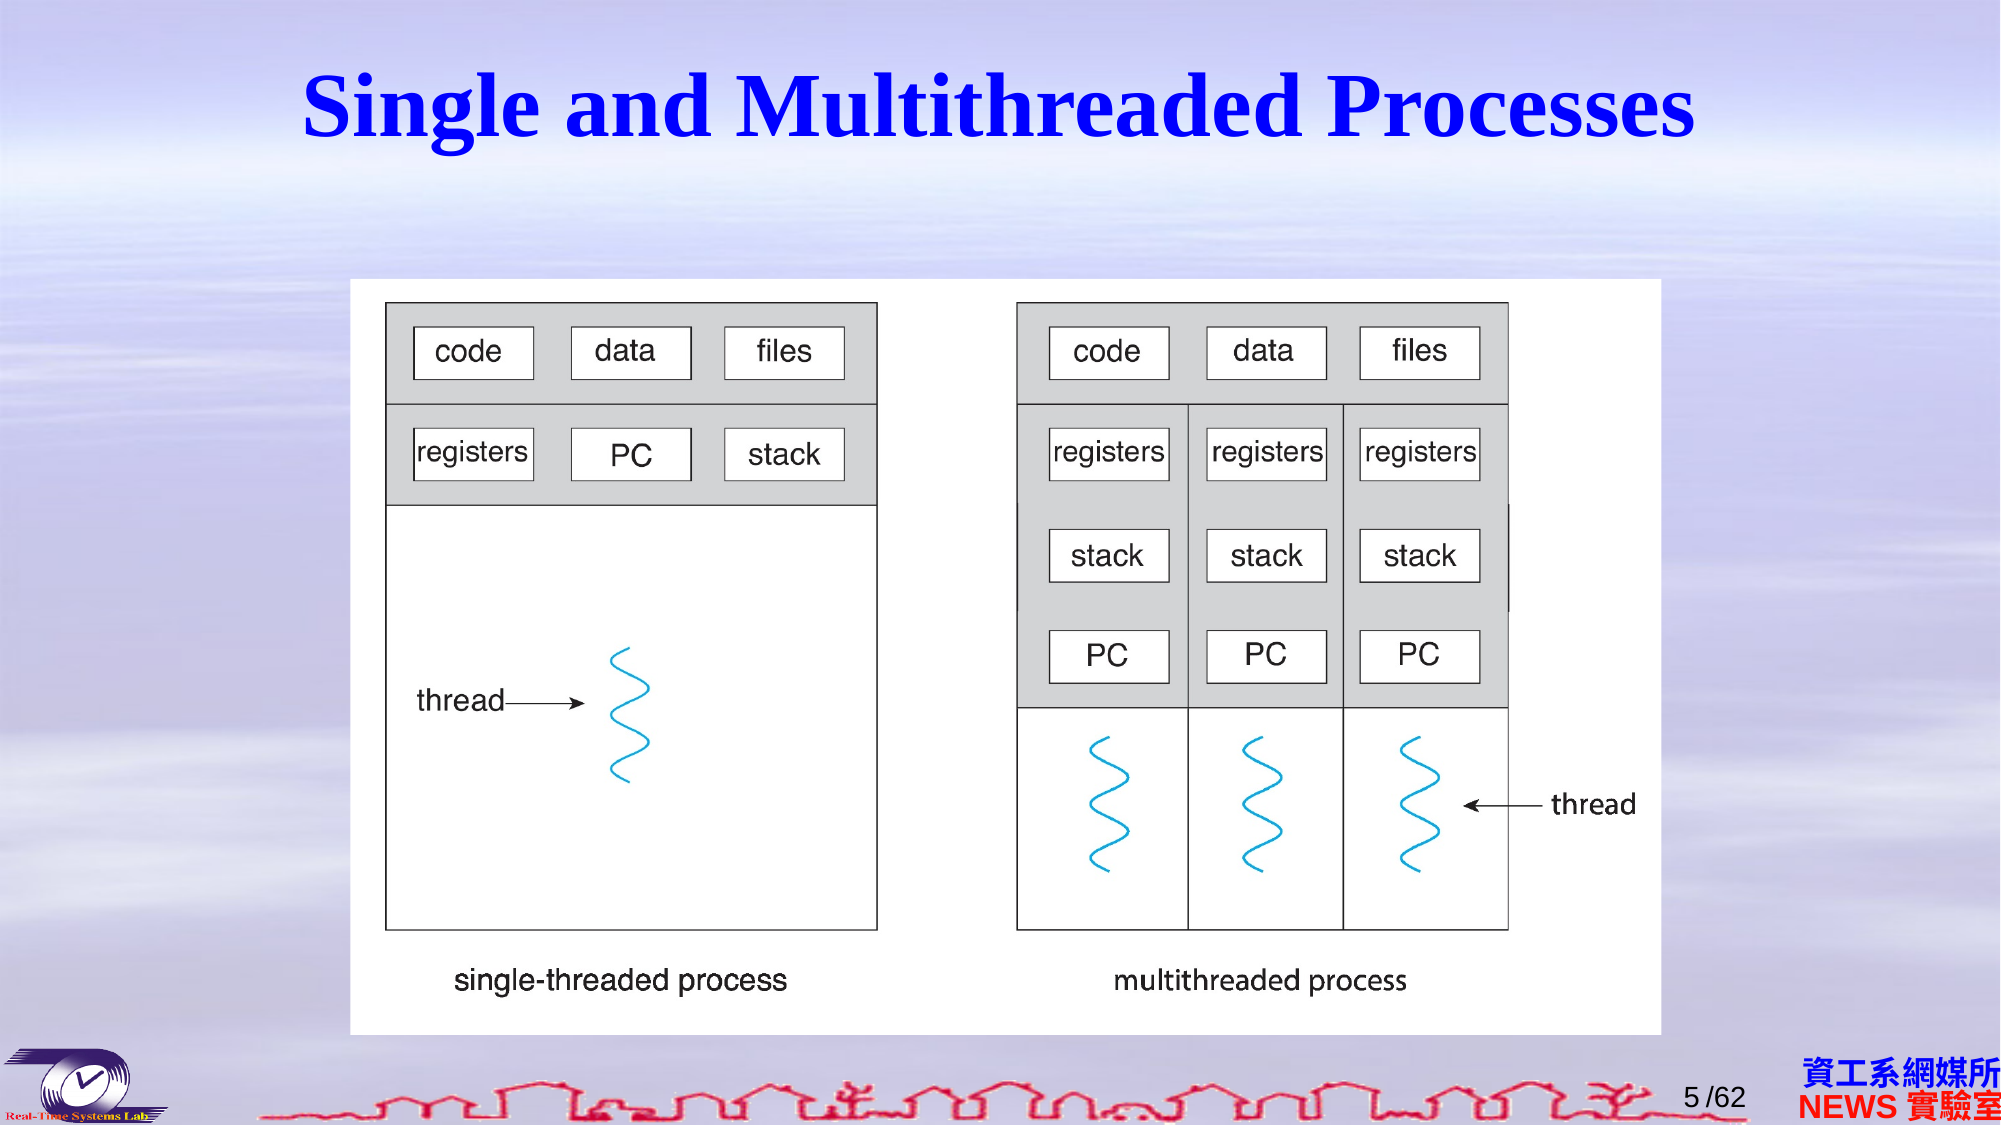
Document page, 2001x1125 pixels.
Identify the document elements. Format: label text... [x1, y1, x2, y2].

footer /62 [1715, 1070, 2000, 1125]
title Single and Multithreaded Processes [244, 52, 1756, 148]
picture [0, 0, 2001, 1125]
text_box [350, 278, 1662, 1035]
slide_number 4 [1248, 1070, 1715, 1125]
